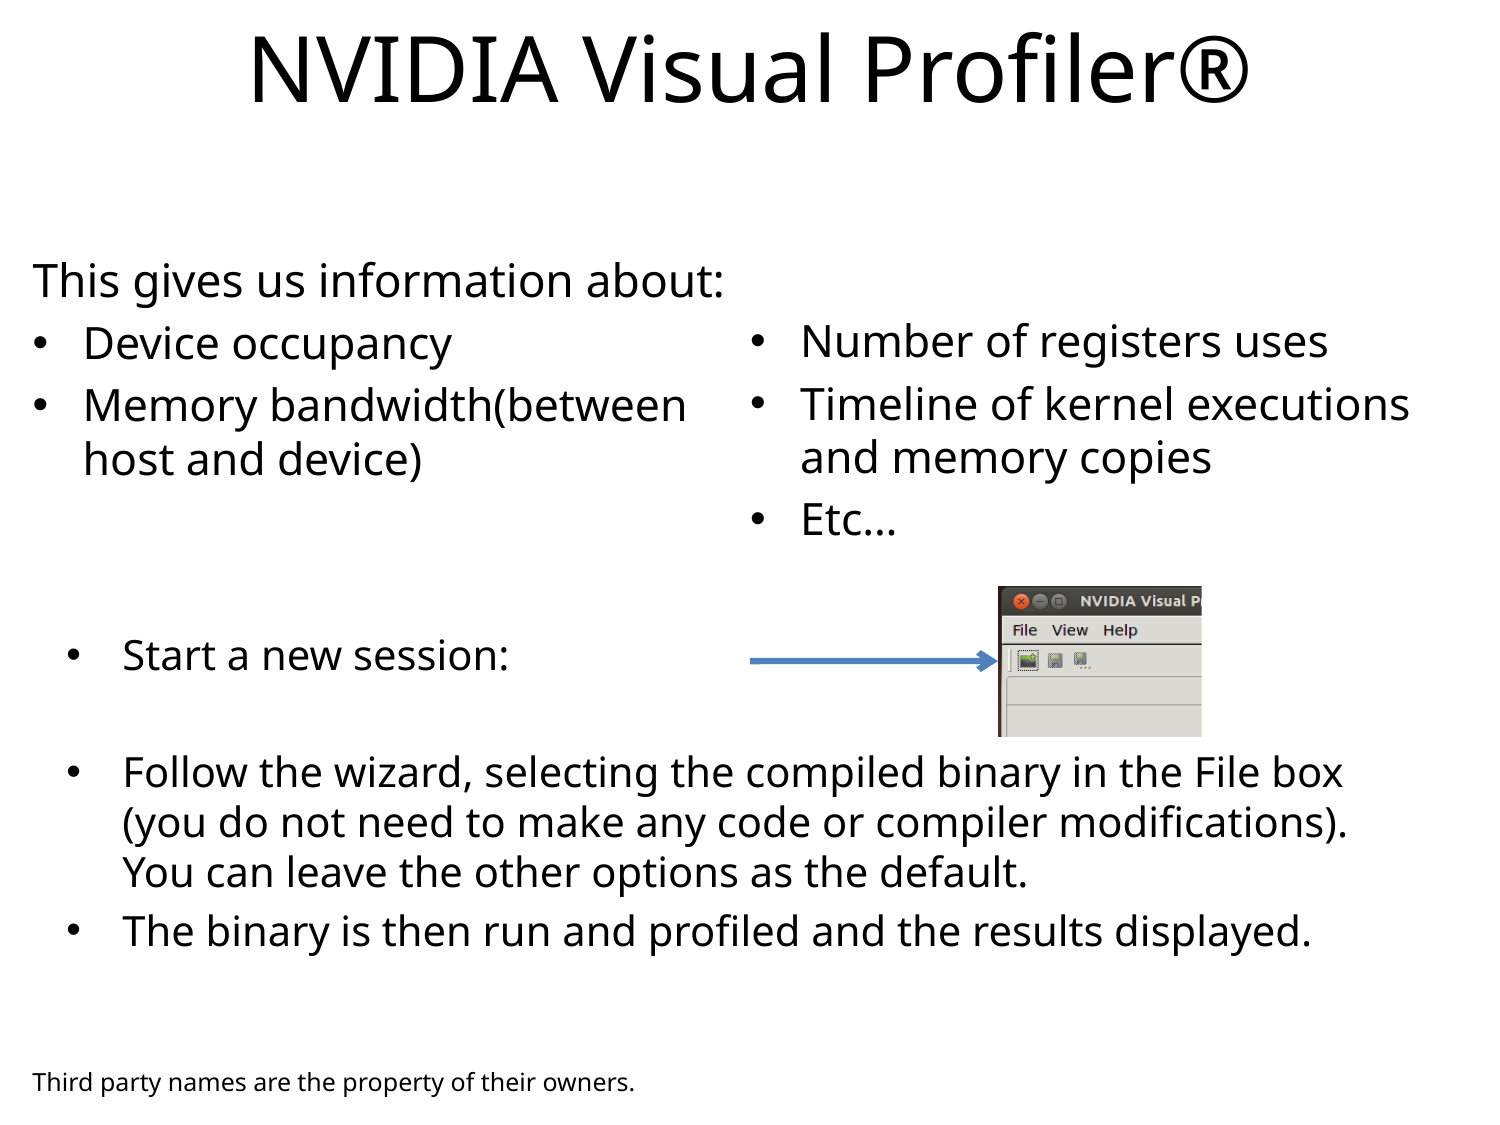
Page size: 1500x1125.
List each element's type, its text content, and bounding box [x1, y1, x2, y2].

text_box Start a new session: Follow the wizard, selecting the compiled binary in the File box (you do not need to make any code or compiler modifications). You can leave the other options as the default. The binary is then run and profiled and the results displayed. [51, 621, 1402, 1035]
title NVIDIA Visual Profiler® [75, 0, 1425, 160]
picture [997, 585, 1202, 737]
text_box This gives us information about: Device occupancy Memory bandwidth(between host and device) Number of registers uses Timeline of kernel executions and memory copies Etc… [17, 243, 1483, 598]
text_box Third party names are the property of their owners. [17, 1058, 816, 1125]
